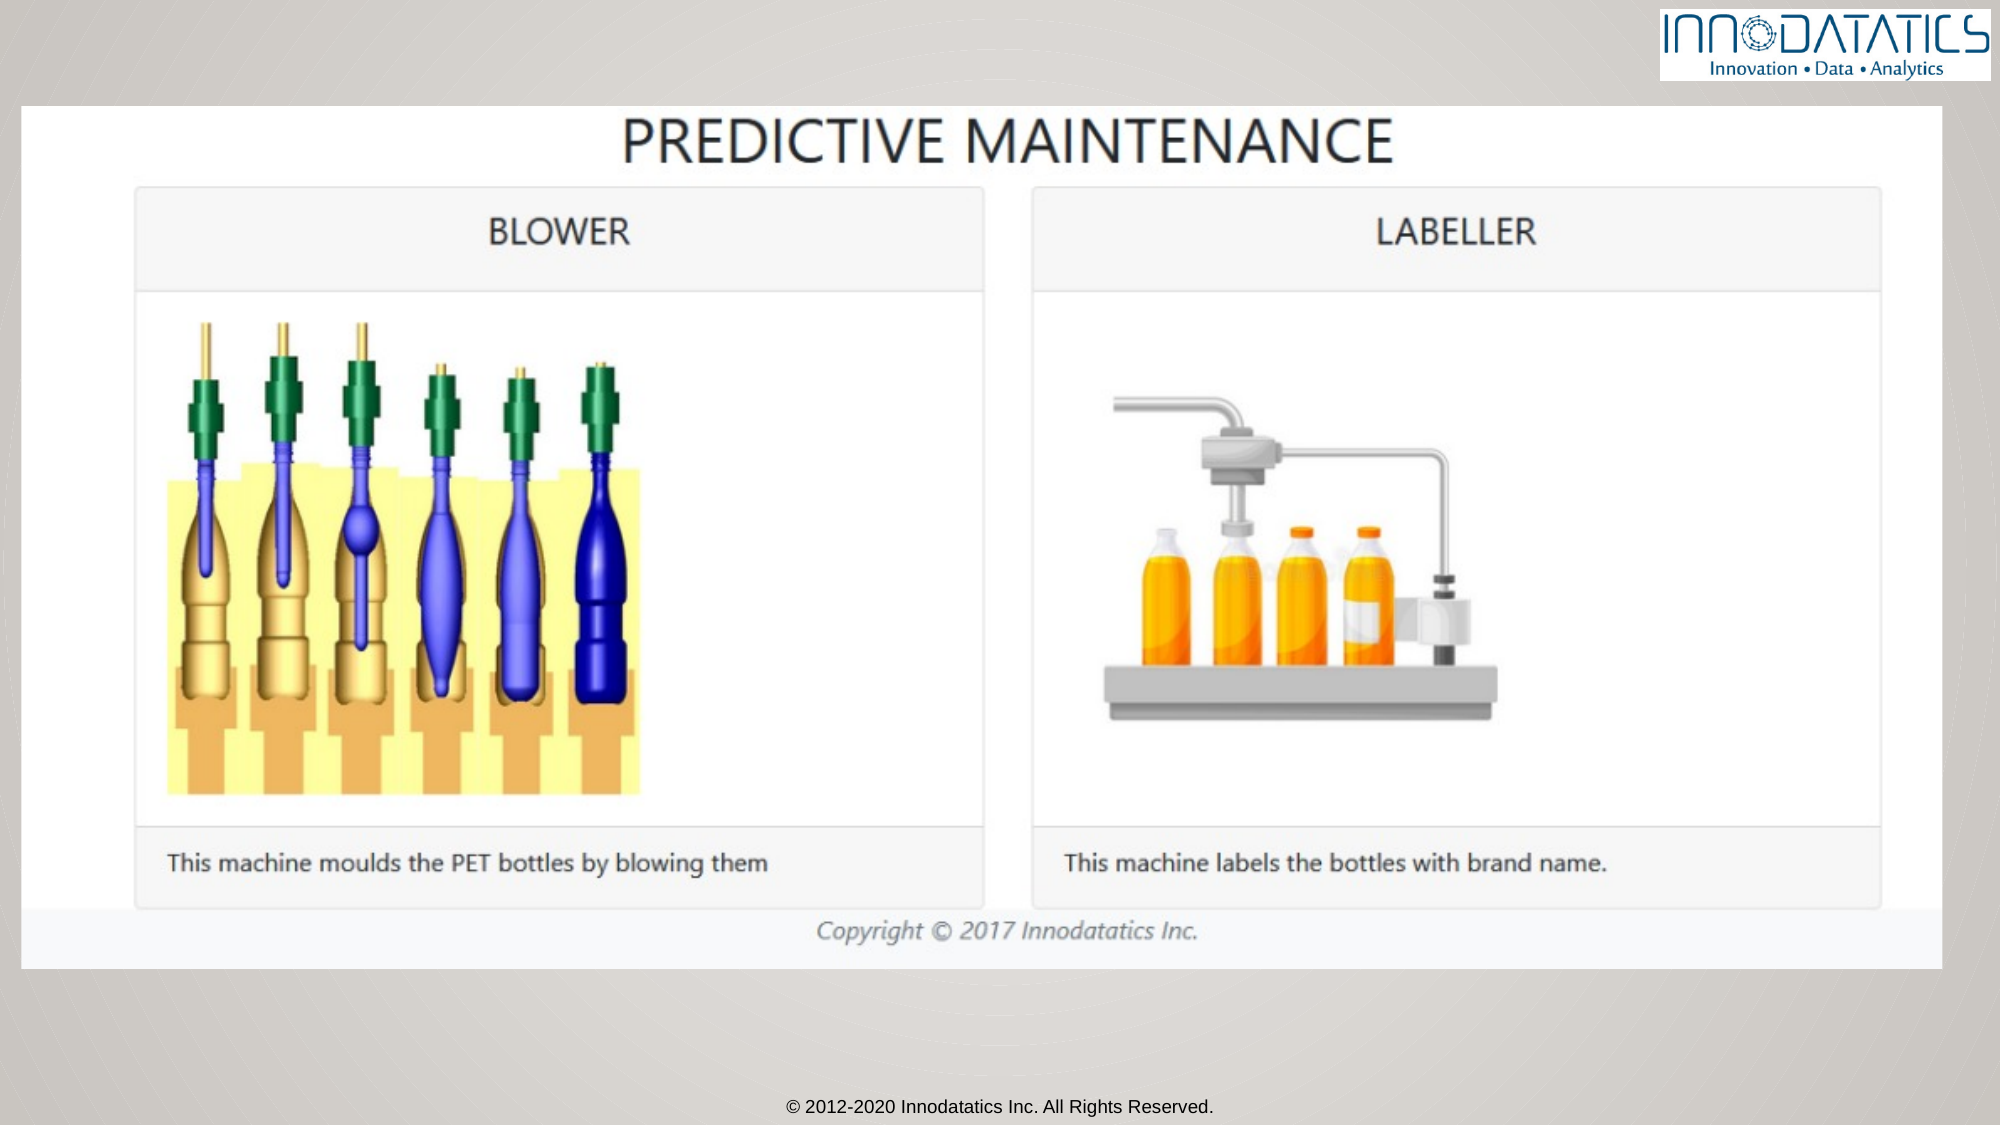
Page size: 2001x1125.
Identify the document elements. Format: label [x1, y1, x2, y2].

picture [21, 105, 1943, 970]
picture [1660, 9, 1991, 81]
